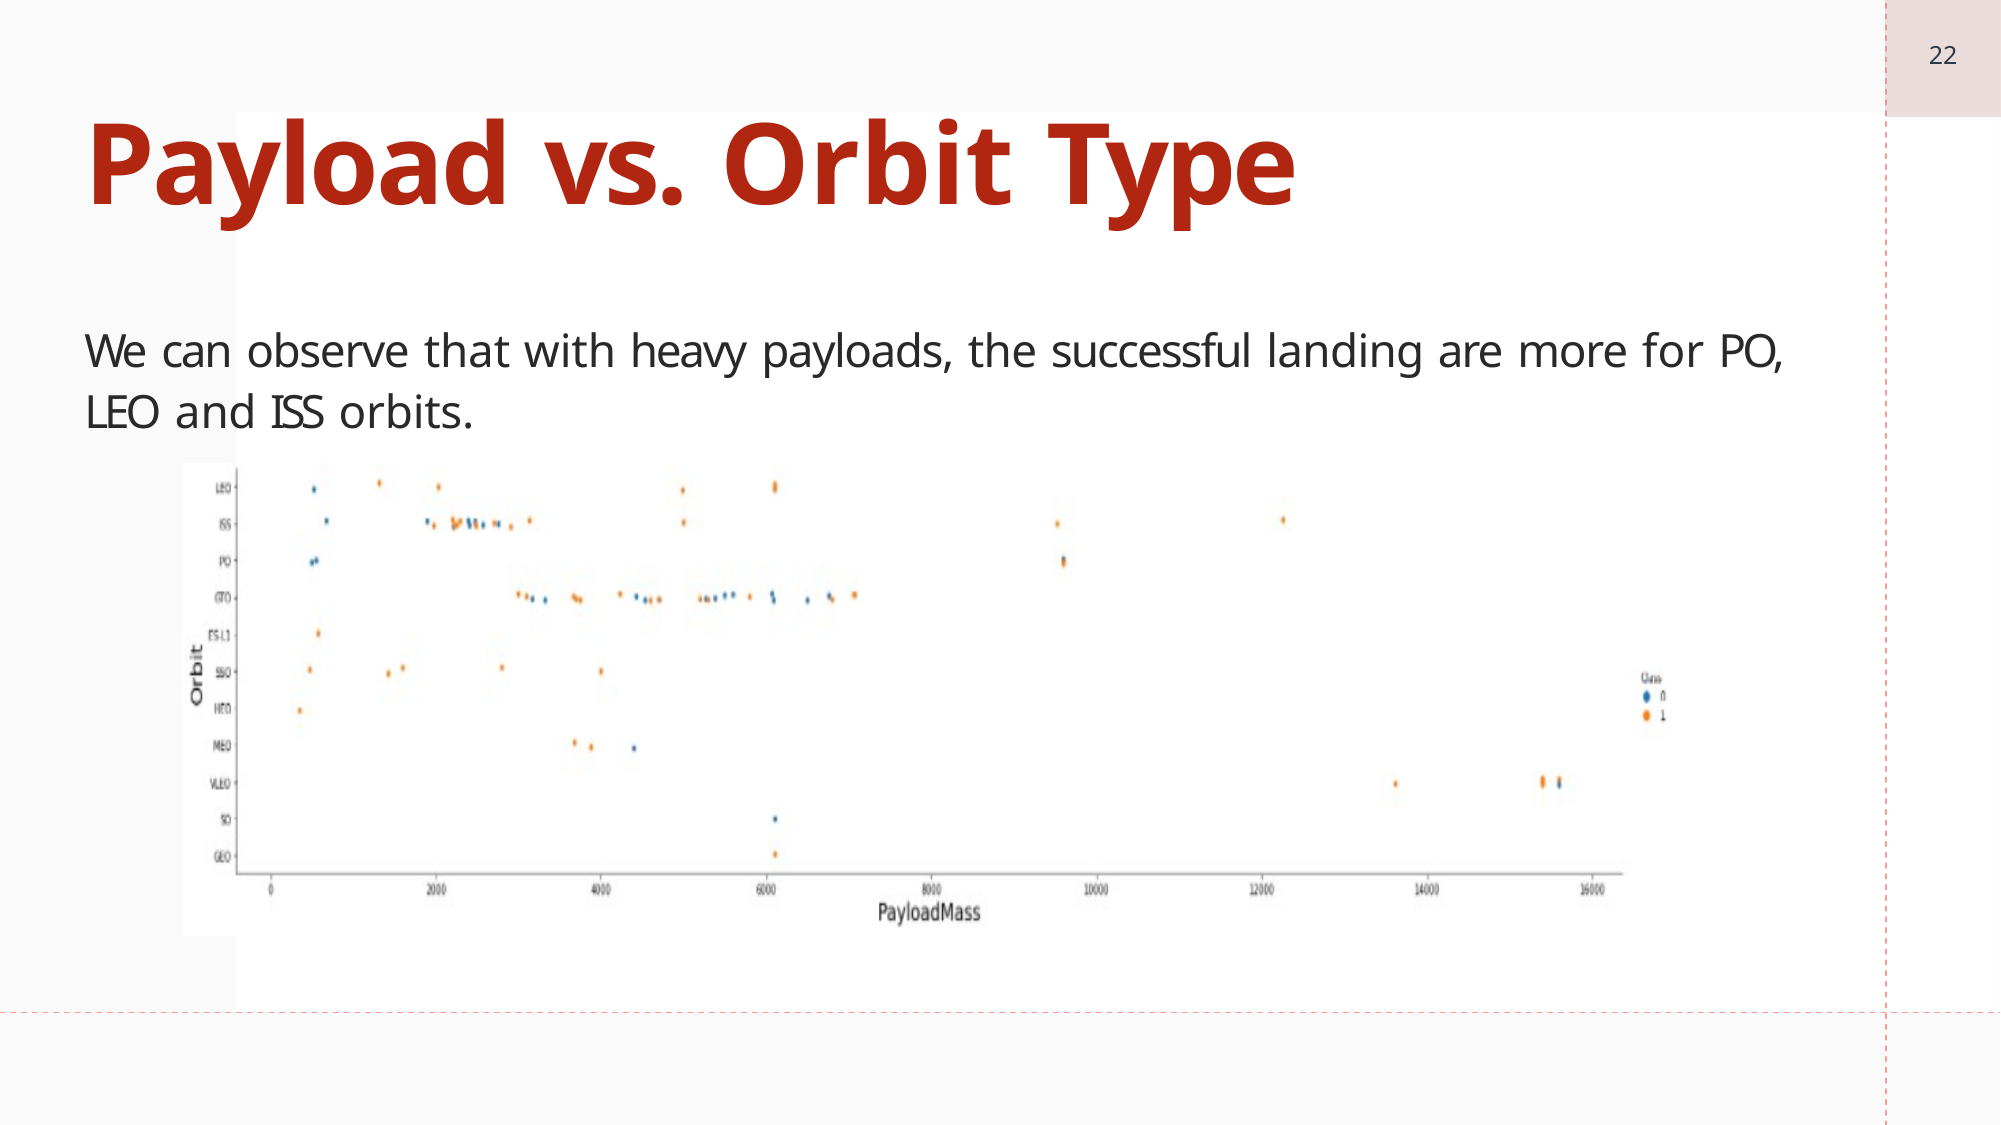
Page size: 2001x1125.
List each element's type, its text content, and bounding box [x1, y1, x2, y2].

picture [181, 463, 1673, 936]
list We can observe that with heavy payloads, the successful landing are more for PO, LEO and ISS orbits. [69, 308, 1818, 876]
title Payload vs. Orbit Type [69, 59, 1818, 278]
slide_number 22 [1886, 0, 2000, 113]
